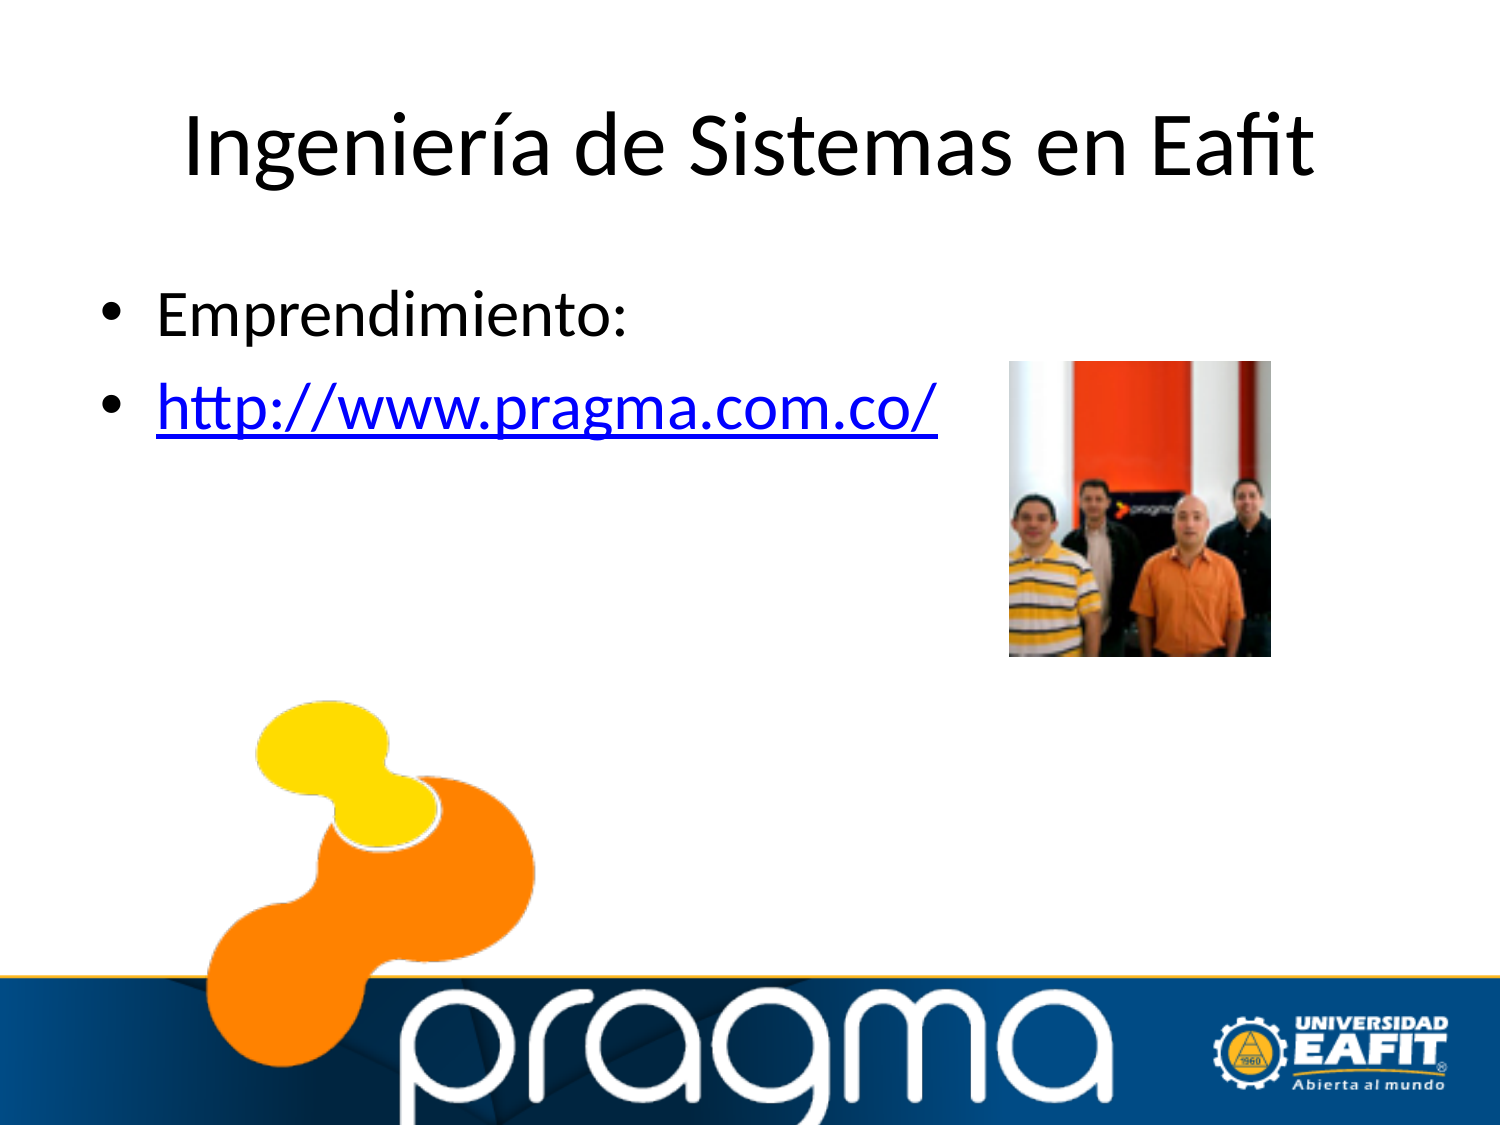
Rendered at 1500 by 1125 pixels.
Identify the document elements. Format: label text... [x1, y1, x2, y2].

list Emprendimiento: http://www.pragma.com.co/ [85, 262, 1436, 1005]
picture [0, 0, 1500, 1125]
title Ingeniería de Sistemas en Eafit [75, 45, 1425, 233]
